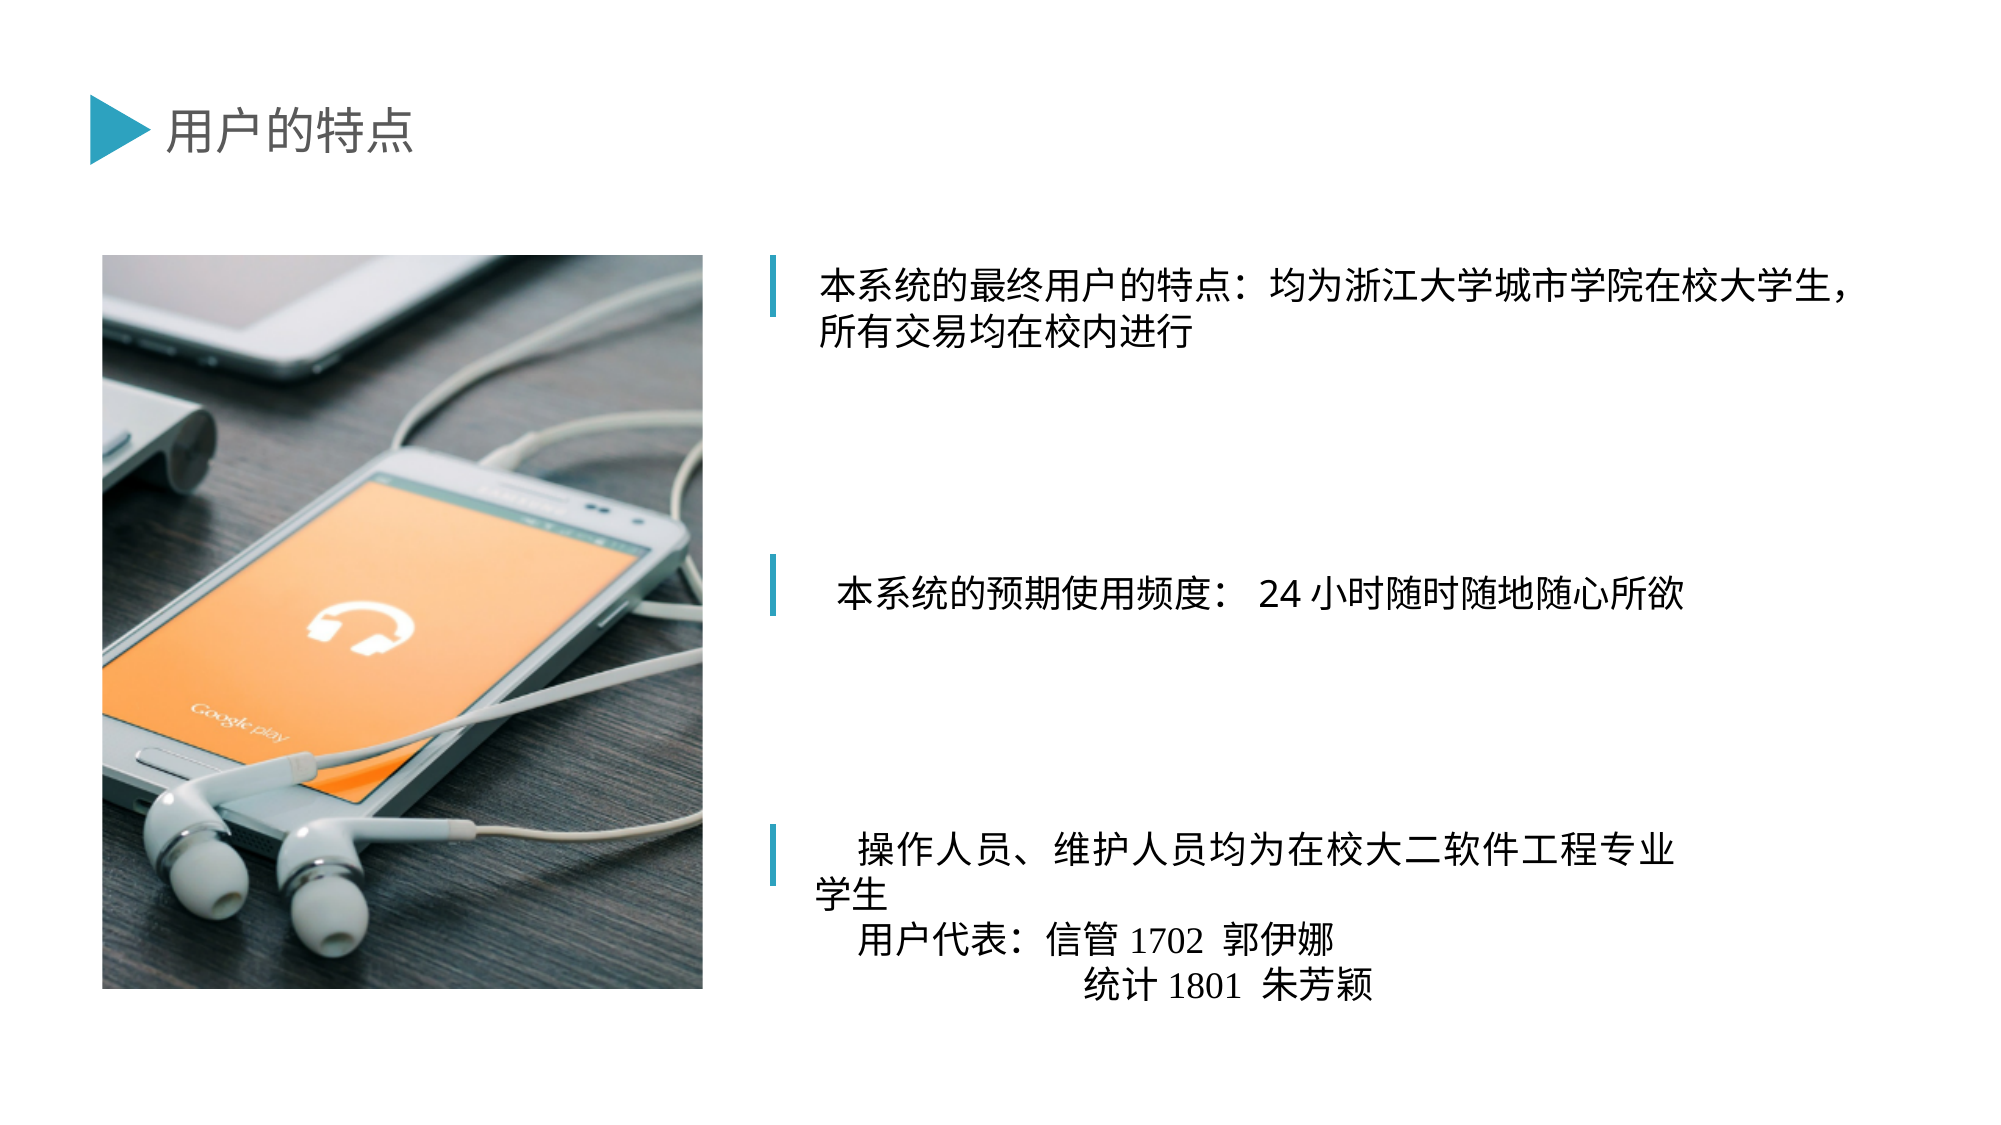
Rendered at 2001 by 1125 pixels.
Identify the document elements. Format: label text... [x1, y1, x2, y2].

text_box 本系统的最终用户的特点：均为浙江大学城市学院在校大学生，所有交易均在校内进行 [804, 255, 1916, 360]
text_box [101, 254, 704, 990]
text_box 本系统的预期使用频度：24小时随时随地随心所欲 [822, 562, 1933, 623]
text_box 操作人员、维护人员均为在校大二软件工程专业学生 用户代表：信管1702 郭伊娜 统计1801 朱芳颖 [761, 819, 1692, 1014]
text_box 用户的特点 [150, 91, 640, 167]
text_box [89, 92, 154, 167]
